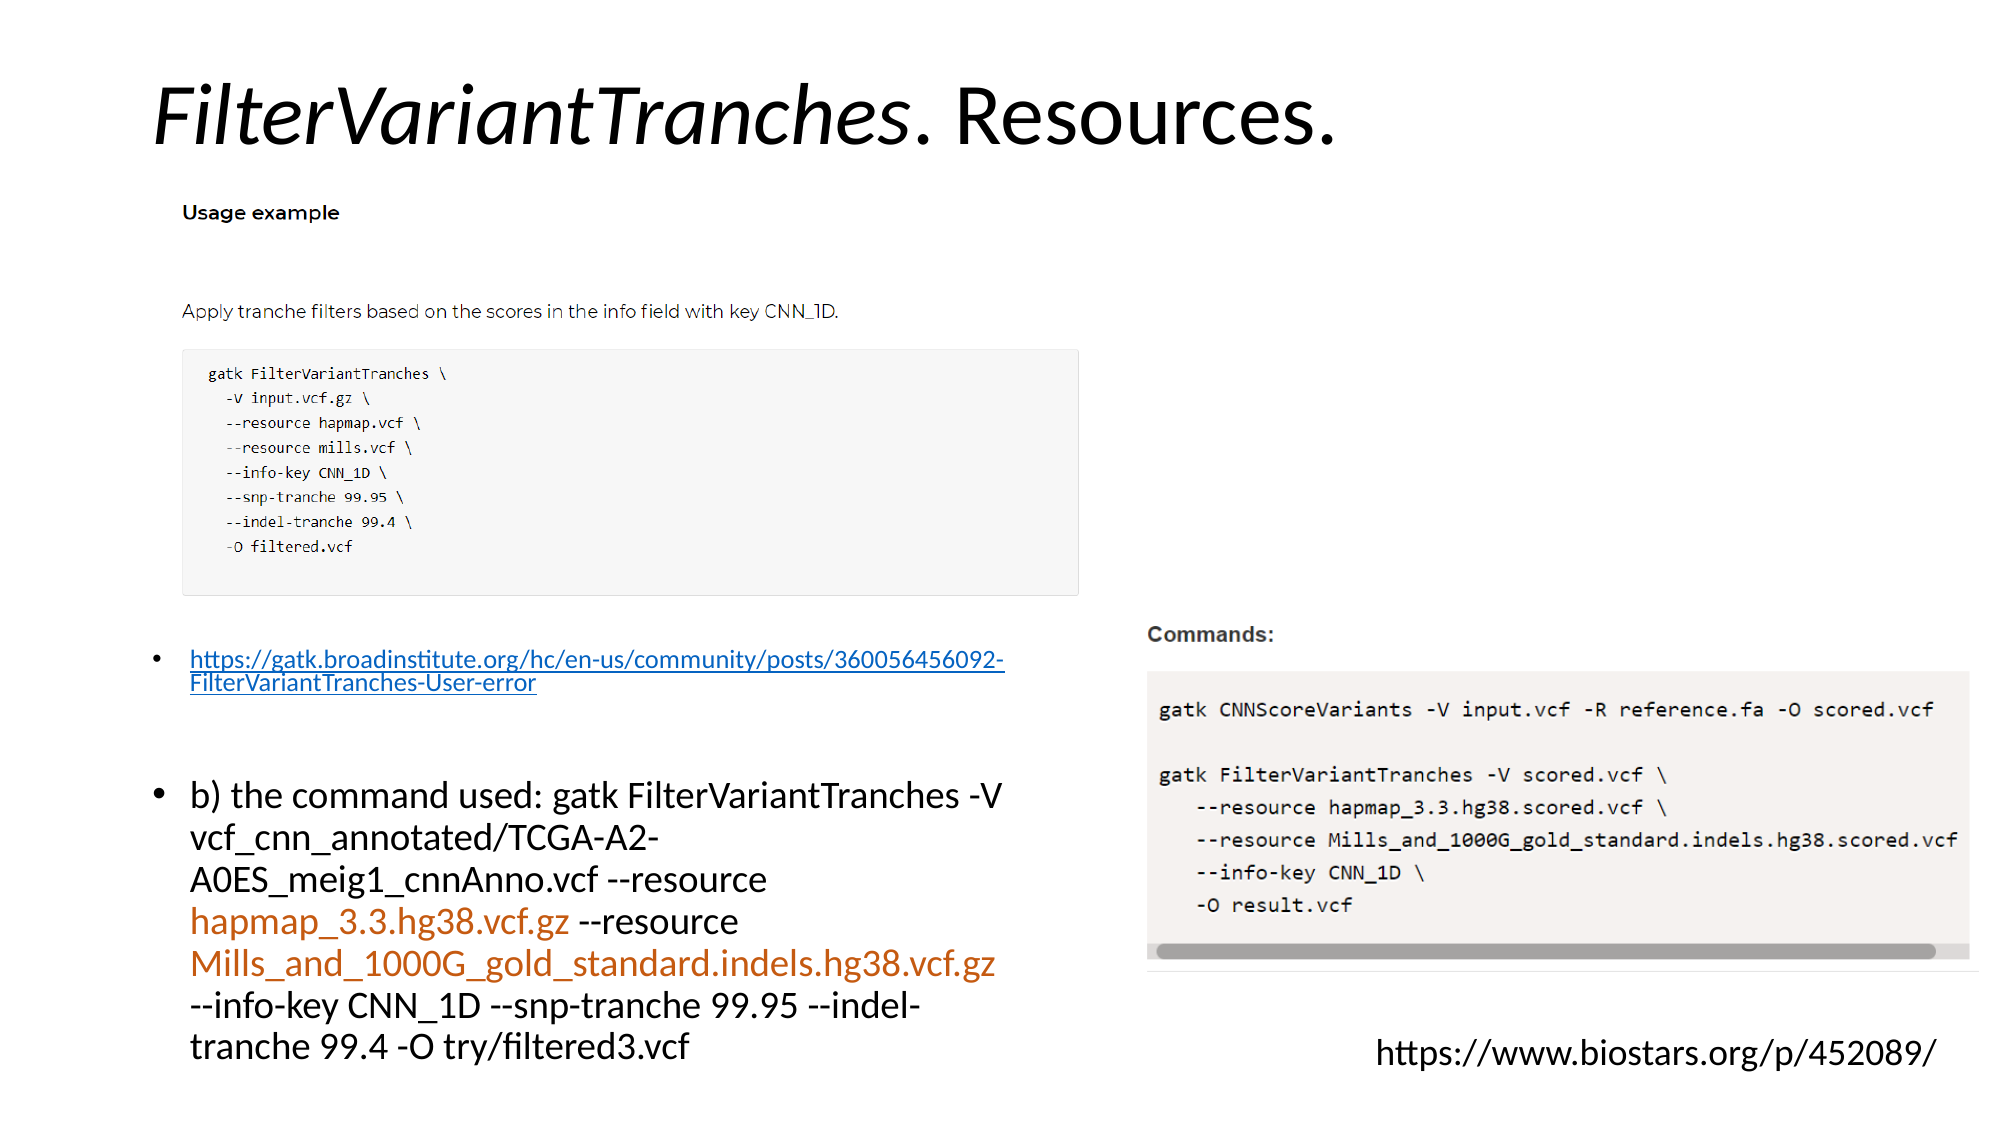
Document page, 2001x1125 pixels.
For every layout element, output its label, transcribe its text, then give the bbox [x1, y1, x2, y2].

text_box https://www.biostars.org/p/452089/ [1360, 1020, 1960, 1081]
list https://gatk.broadinstitute.org/hc/en-us/community/posts/360056456092-FilterVariantTranches-User-error b) the command used: gatk FilterVariantTranches -V vcf_cnn_annotated/TCGA-A2-A0ES_meig1_cnnAnno.vcf --resource hapmap_3.3.hg38.vcf.gz --resource Mills_and_1000G_gold_standard.indels.hg38.vcf.gz --info-key CNN_1D --snp-tranche 99.95 --indel-tranche 99.4 -O try/filtered3.vcf [137, 646, 1022, 1061]
picture [137, 188, 1980, 972]
title FilterVariantTranches. Resources. [137, 59, 1863, 278]
